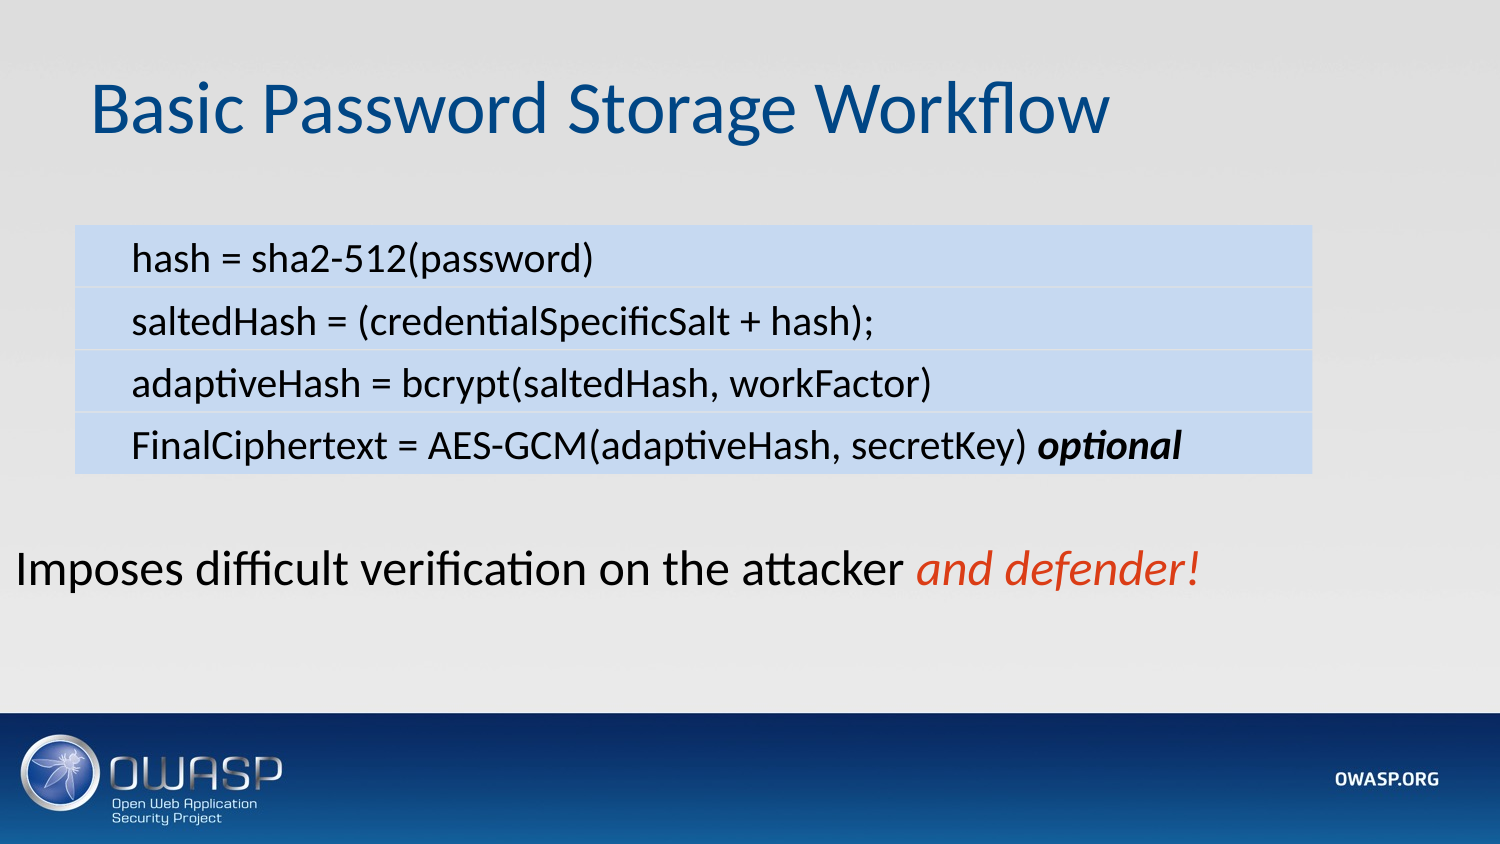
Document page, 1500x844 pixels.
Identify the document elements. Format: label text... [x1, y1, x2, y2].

text_box saltedHash = (credentialSpecificSalt + hash); [75, 287, 1313, 349]
text_box adaptiveHash = bcrypt(saltedHash, workFactor) [75, 350, 1313, 412]
text_box FinalCiphertext = AES-GCM(adaptiveHash, secretKey) optional [75, 412, 1313, 474]
title Basic Password Storage Workflow [75, 33, 1425, 175]
text_box hash = sha2-512(password) [75, 225, 1313, 287]
picture [0, 0, 1500, 844]
list Imposes difficult verification on the attacker and defender! [0, 527, 1282, 587]
